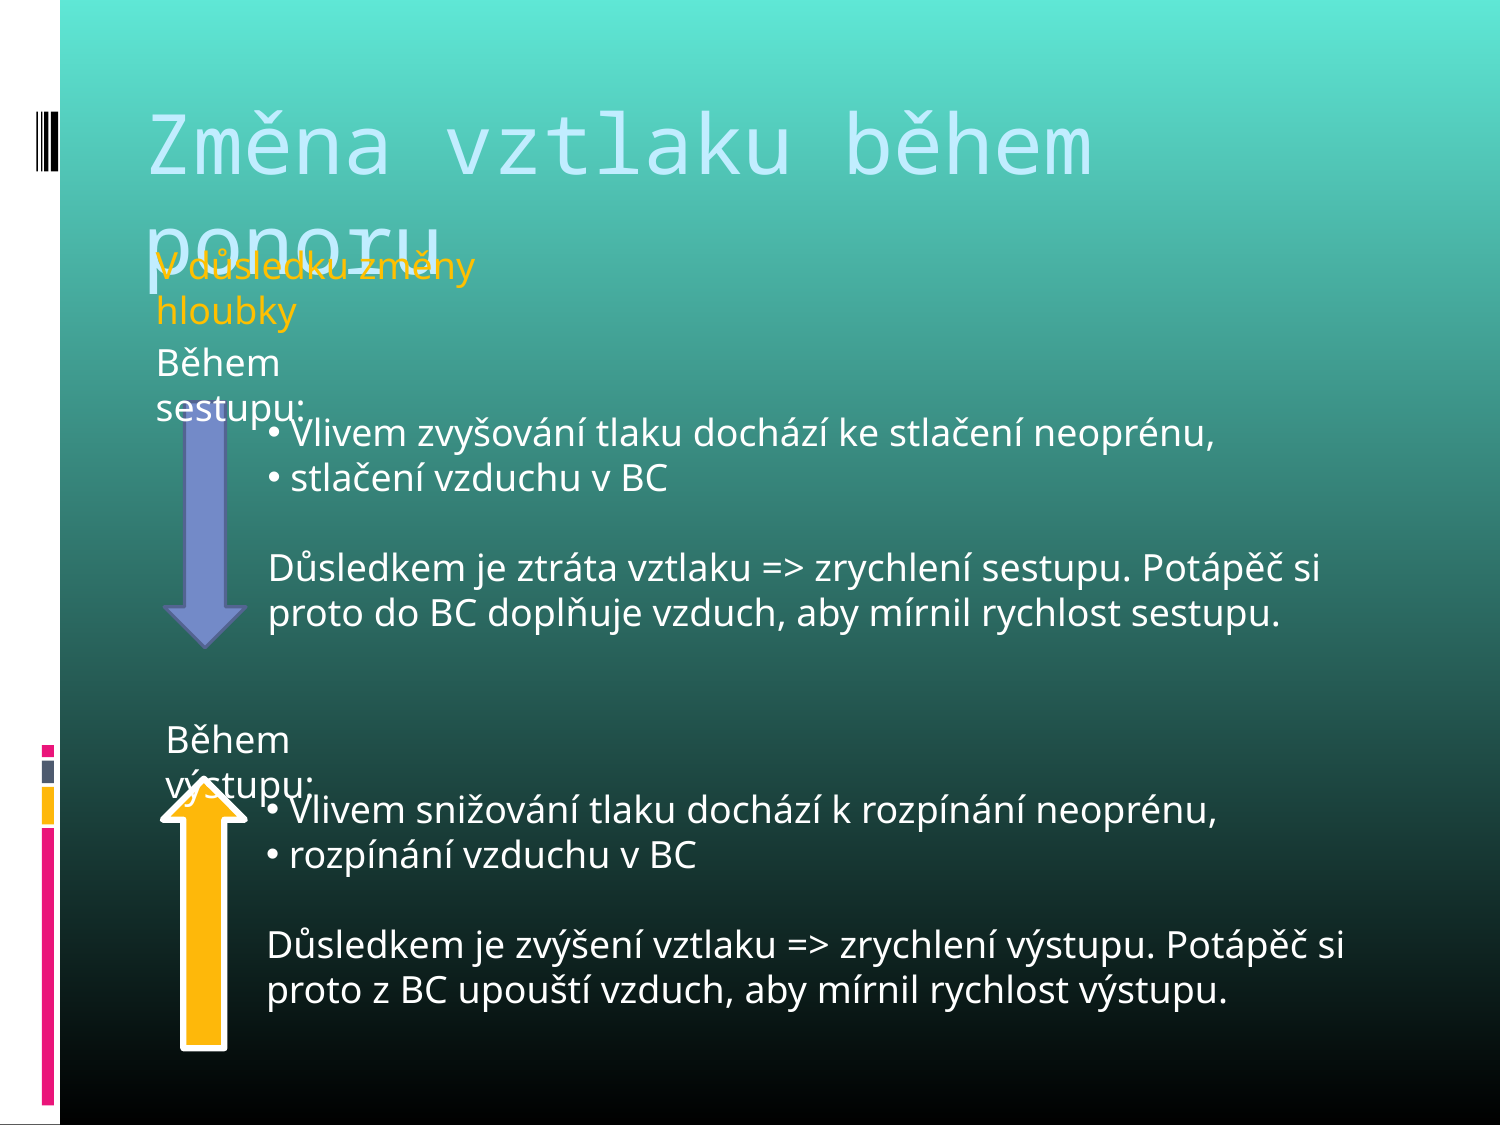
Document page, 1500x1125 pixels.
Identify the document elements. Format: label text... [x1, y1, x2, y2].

text_box Během výstupu: [150, 708, 434, 814]
title Změna vztlaku během ponoru [128, 83, 1404, 234]
text_box Během sestupu: [140, 331, 423, 437]
text_box Vlivem snižování tlaku dochází k rozpínání neoprénu, rozpínání vzduchu v BC Důsledkem je zvýšení vztlaku => zrychlení výstupu. Potápěč si proto z BC upouští vzduch, aby mírnil rychlost výstupu. [251, 778, 1371, 1019]
text_box [162, 814, 245, 1049]
text_box [164, 437, 247, 648]
text_box V důsledku změny hloubky [140, 234, 589, 340]
text_box Vlivem zvyšování tlaku dochází ke stlačení neoprénu, stlačení vzduchu v BC Důsledkem je ztráta vztlaku => zrychlení sestupu. Potápěč si proto do BC doplňuje vzduch, aby mírnil rychlost sestupu. [252, 401, 1430, 642]
